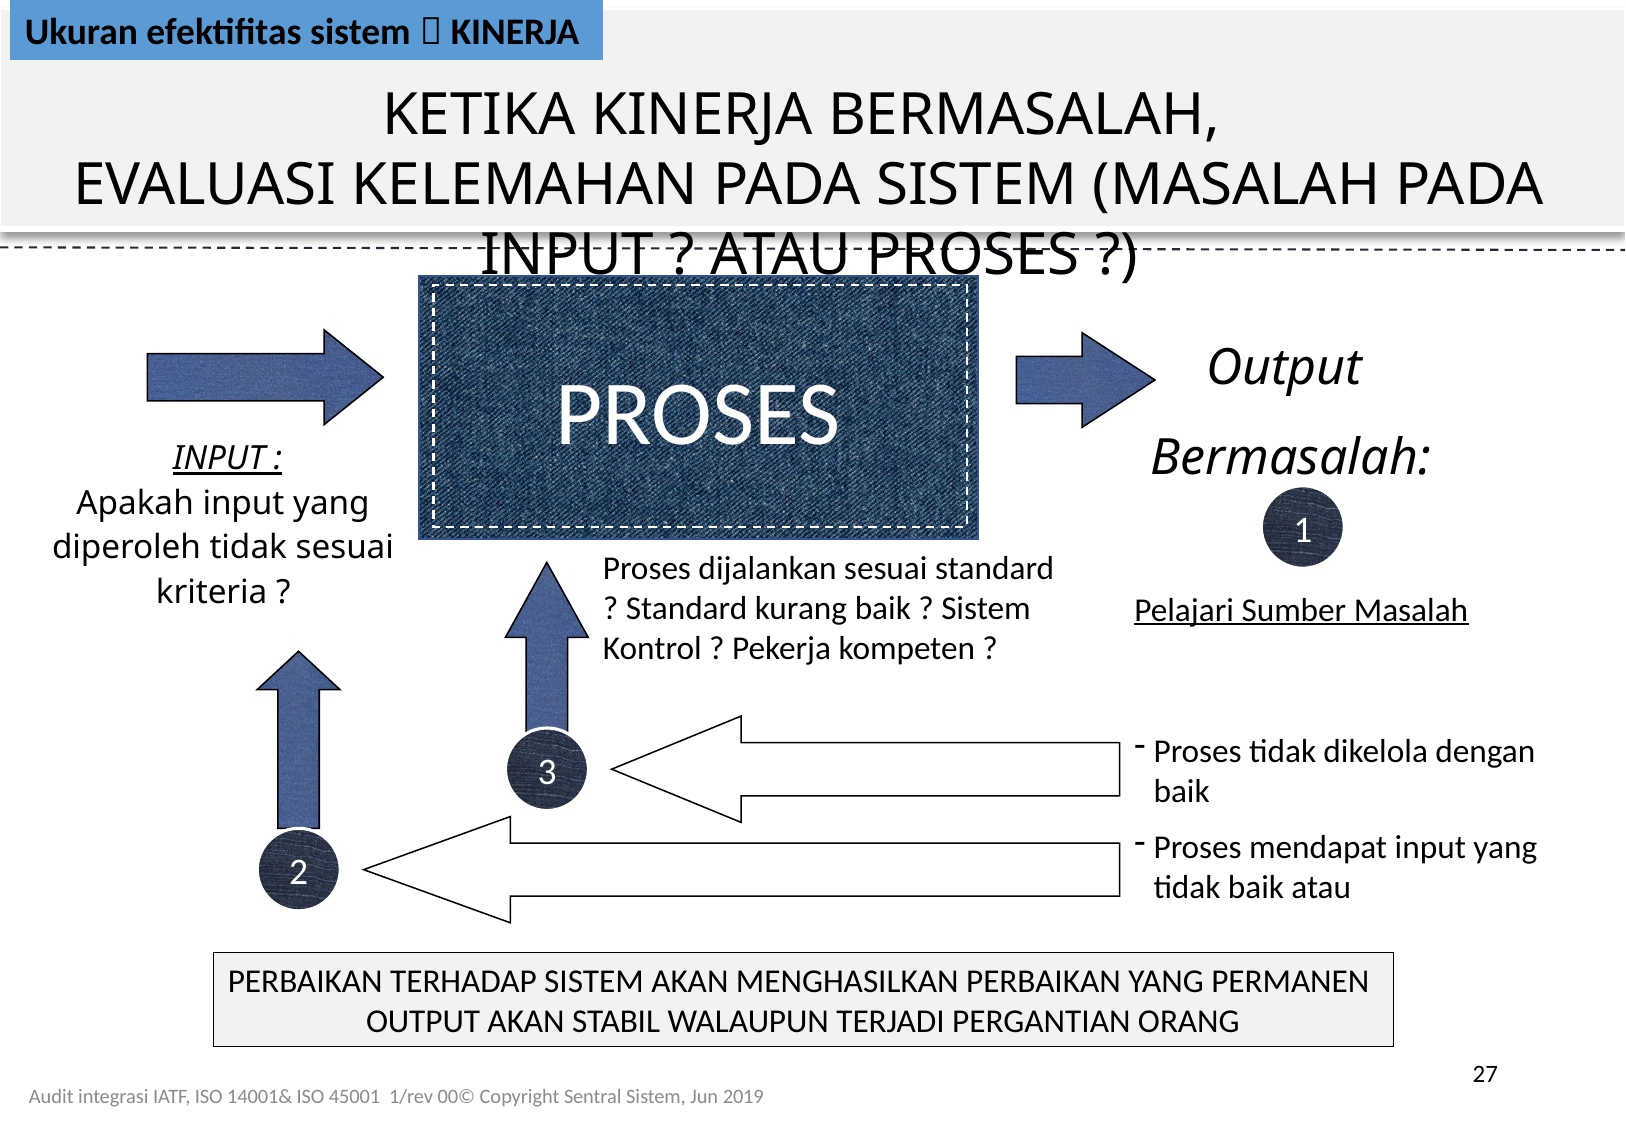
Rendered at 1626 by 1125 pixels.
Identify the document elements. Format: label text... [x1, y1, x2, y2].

slide_number 27 [1147, 1042, 1514, 1103]
text_box 1 [1259, 484, 1346, 570]
text_box [363, 816, 1119, 923]
text_box 3 [503, 726, 591, 813]
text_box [418, 276, 978, 539]
footer Audit integrasi IATF, ISO 14001& ISO 45001 1/rev 00© Copyright Sentral Sistem, Jun 2019 [3, 1065, 789, 1125]
text_box PERBAIKAN TERHADAP SISTEM AKAN MENGHASILKAN PERBAIKAN YANG PERMANEN OUTPUT AKAN STABIL WALAUPUN TERJADI PERGANTIAN ORANG [213, 952, 1394, 1047]
text_box [257, 651, 340, 829]
text_box INPUT : Apakah input yang diperoleh tidak sesuai kriteria ? [21, 439, 435, 617]
table_header [1, 10, 1624, 226]
text_box Output Bermasalah: [1060, 296, 1522, 492]
text_box [147, 329, 384, 425]
text_box 2 [255, 826, 342, 913]
text_box [505, 562, 588, 731]
text_box [611, 716, 1120, 823]
text_box Proses dijalankan sesuai standard ? Standard kurang baik ? Sistem Kontrol ? Pekerja kompeten ? [588, 538, 1073, 674]
text_box Ukuran efektifitas sistem  KINERJA [10, 0, 603, 60]
text_box Pelajari Sumber Masalah Proses tidak dikelola dengan baik Proses mendapat input yang tidak baik atau [1119, 580, 1581, 913]
text_box [1016, 332, 1156, 428]
text_box KETIKA KINERJA BERMASALAH, EVALUASI KELEMAHAN PADA SISTEM (MASALAH PADA INPUT ? ATAU PROSES ?) [0, 68, 1622, 294]
